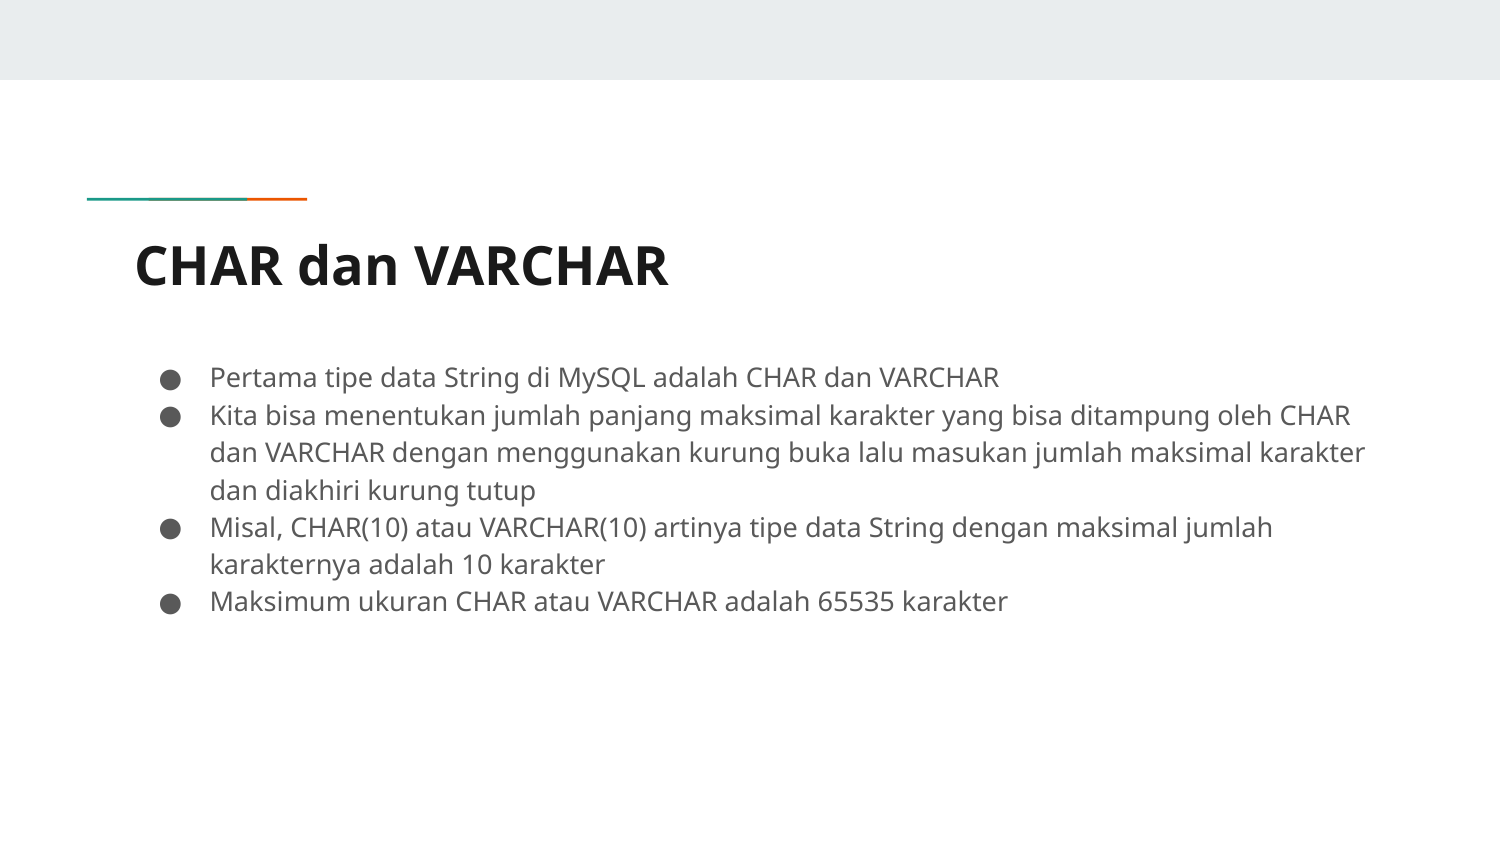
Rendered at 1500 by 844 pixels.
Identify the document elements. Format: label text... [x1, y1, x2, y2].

title CHAR dan VARCHAR [119, 216, 1381, 305]
list Pertama tipe data String di MySQL adalah CHAR dan VARCHAR Kita bisa menentukan jumlah panjang maksimal karakter yang bisa ditampung oleh CHAR dan VARCHAR dengan menggunakan kurung buka lalu masukan jumlah maksimal karakter dan diakhiri kurung tutup Misal, CHAR(10) atau VARCHAR(10) artinya tipe data String dengan maksimal jumlah karakternya adalah 10 karakter Maksimum ukuran CHAR atau VARCHAR adalah 65535 karakter [119, 341, 1381, 712]
